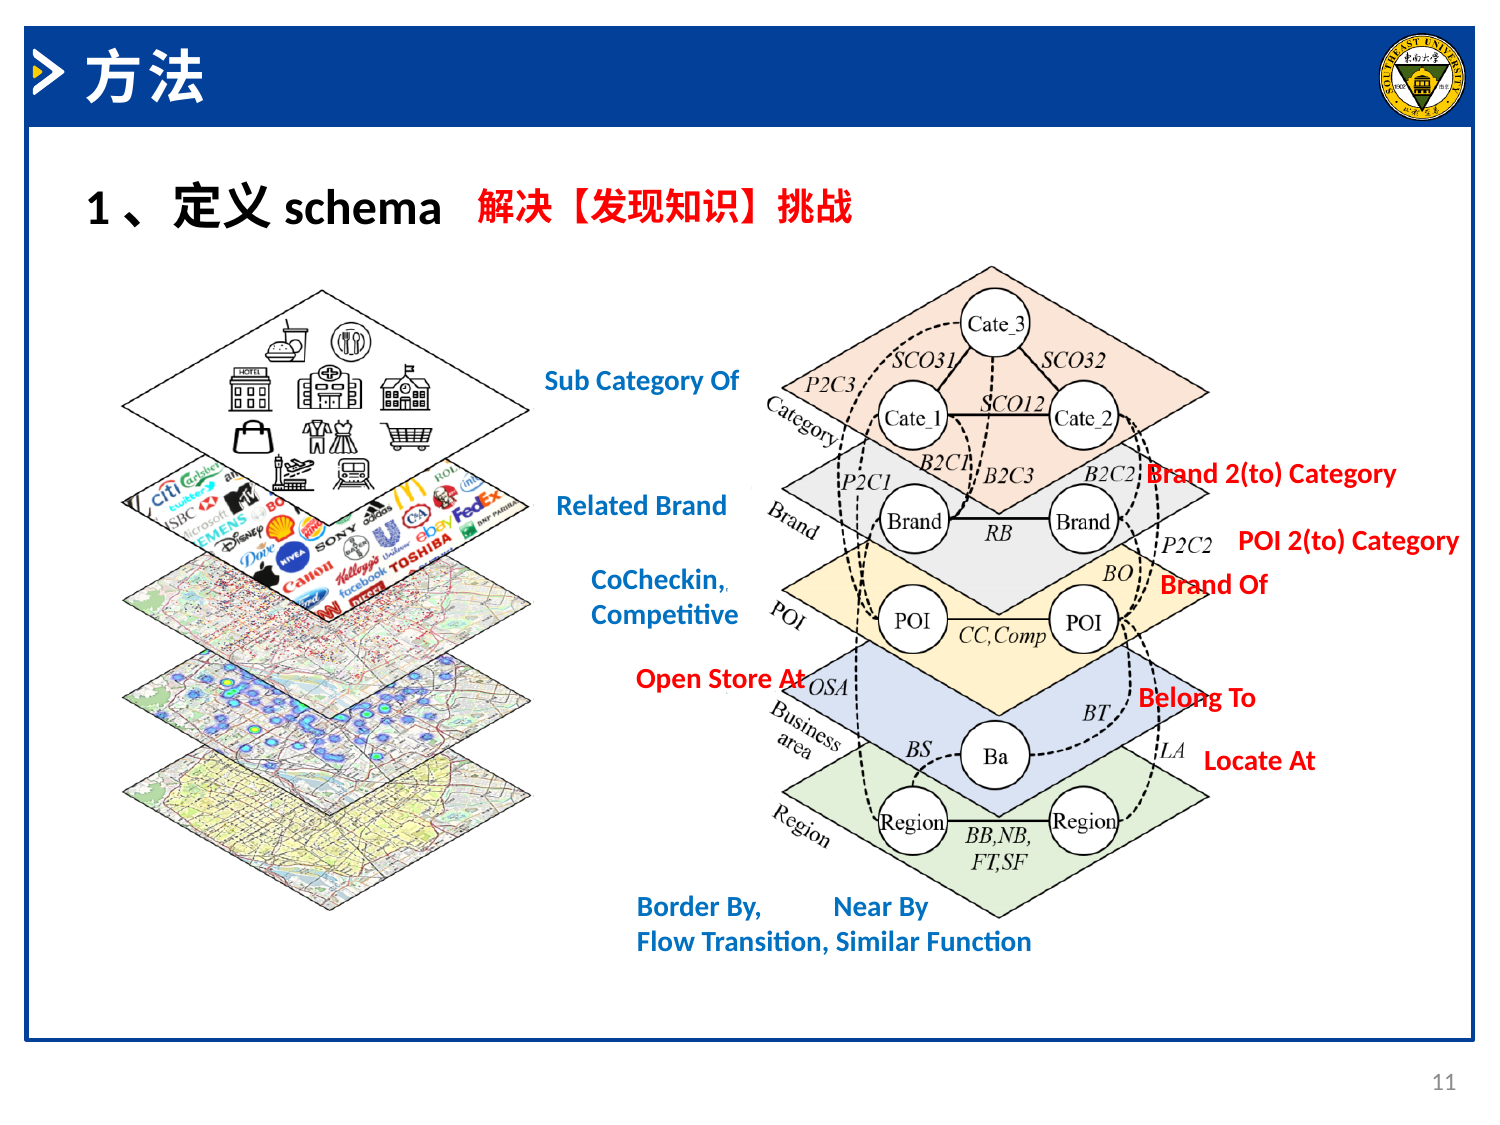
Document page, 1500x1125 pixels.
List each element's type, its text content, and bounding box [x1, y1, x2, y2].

text_box Brand 2(to) Category [1238, 447, 1413, 498]
text_box Open Store At [621, 651, 726, 702]
picture [1378, 33, 1467, 121]
text_box 方法 [70, 32, 605, 118]
text_box Border By, Near By Flow Transition, Similar Function [622, 879, 1048, 965]
text_box Related Brand [541, 478, 726, 529]
text_box 解决【发现知识】挑战 [463, 175, 868, 236]
text_box 1、定义schema [70, 166, 803, 242]
text_box POI 2(to) Category [1238, 514, 1475, 564]
text_box Sub Category Of [534, 354, 726, 404]
picture [110, 275, 534, 911]
text_box Belong To [1238, 670, 1272, 721]
text_box Brand Of [1238, 564, 1284, 609]
text_box CoCheckin, Competitive [576, 552, 726, 638]
text_box Locate At [1238, 733, 1332, 784]
picture [726, 253, 1238, 923]
slide_number 11 [1382, 1051, 1472, 1111]
